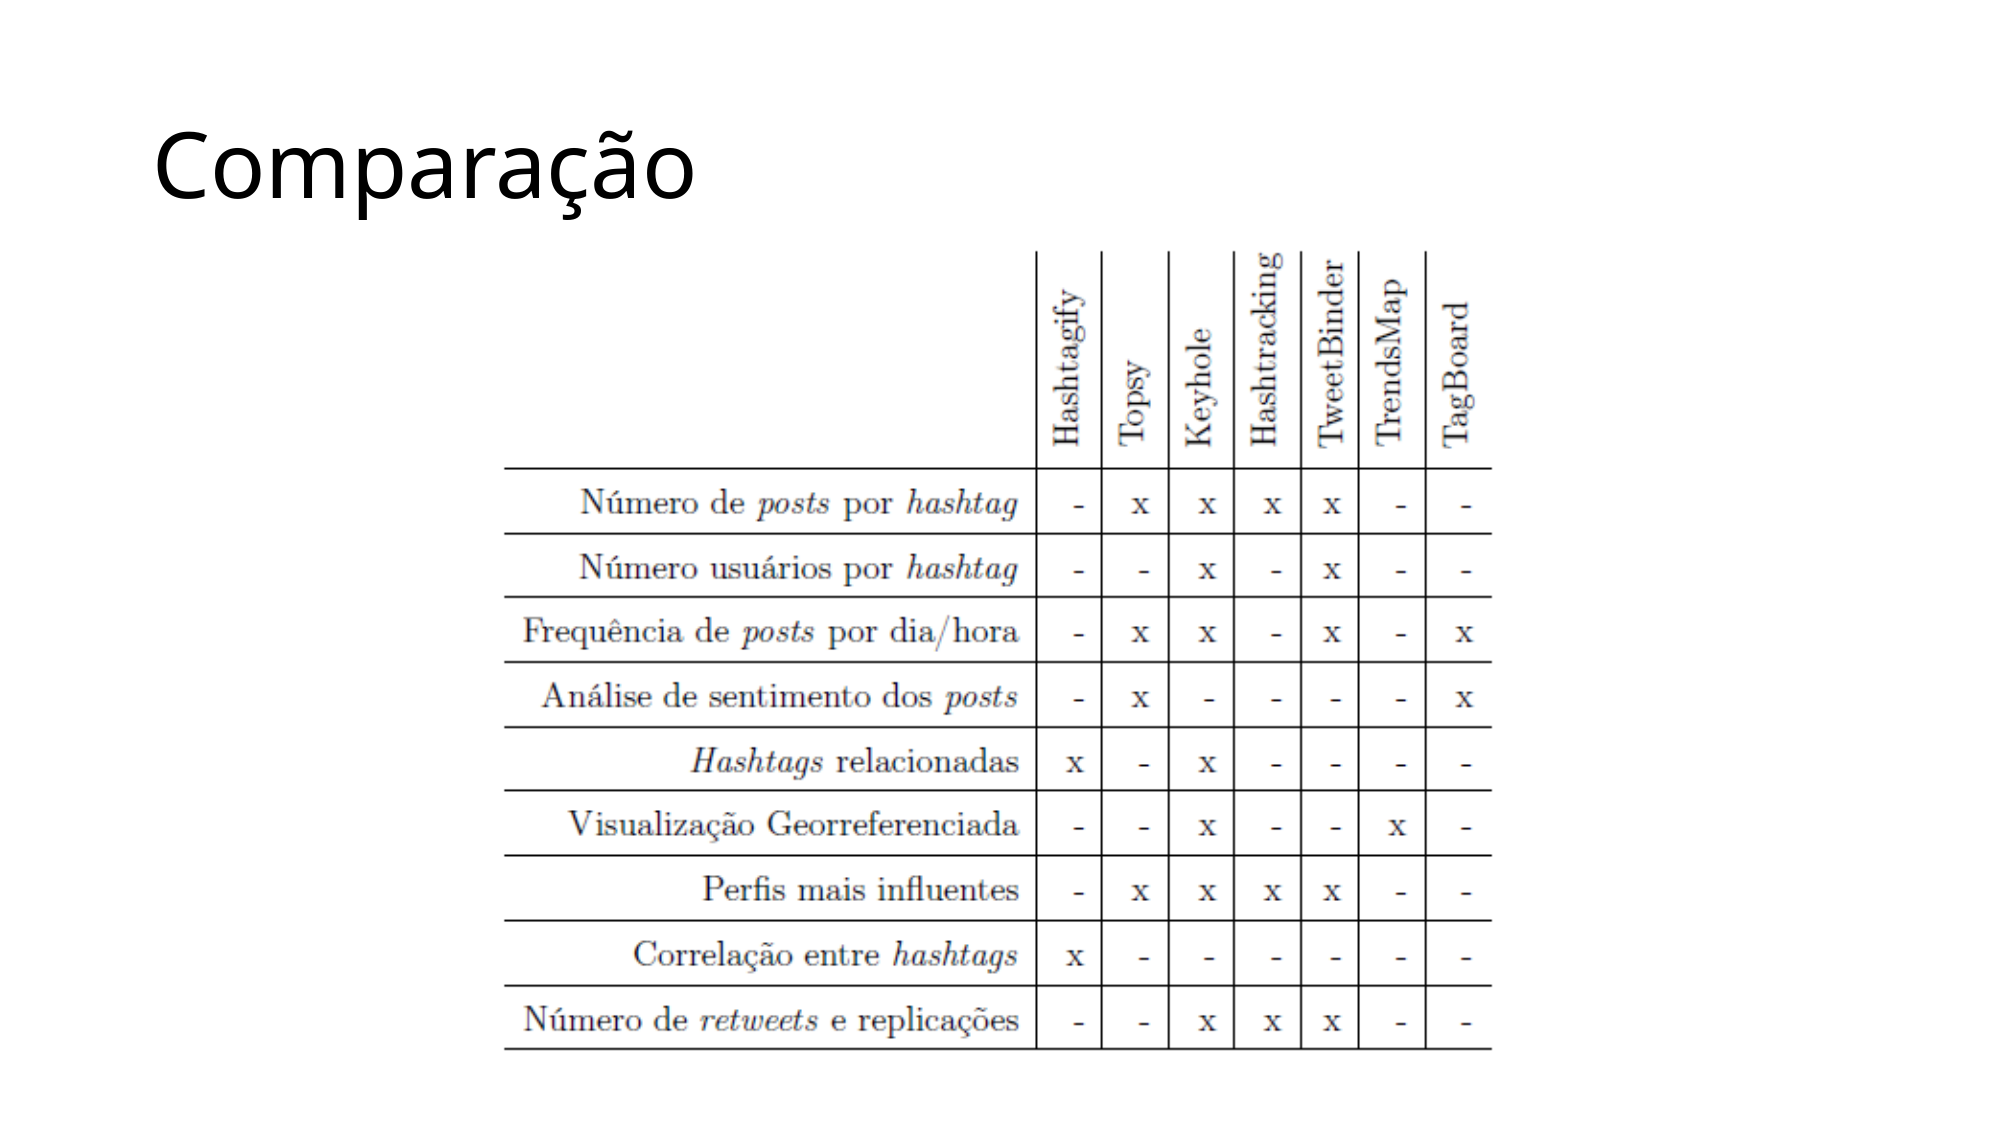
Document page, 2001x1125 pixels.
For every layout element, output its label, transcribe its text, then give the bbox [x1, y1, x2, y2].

title Comparação [137, 59, 1863, 278]
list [499, 244, 1500, 1058]
